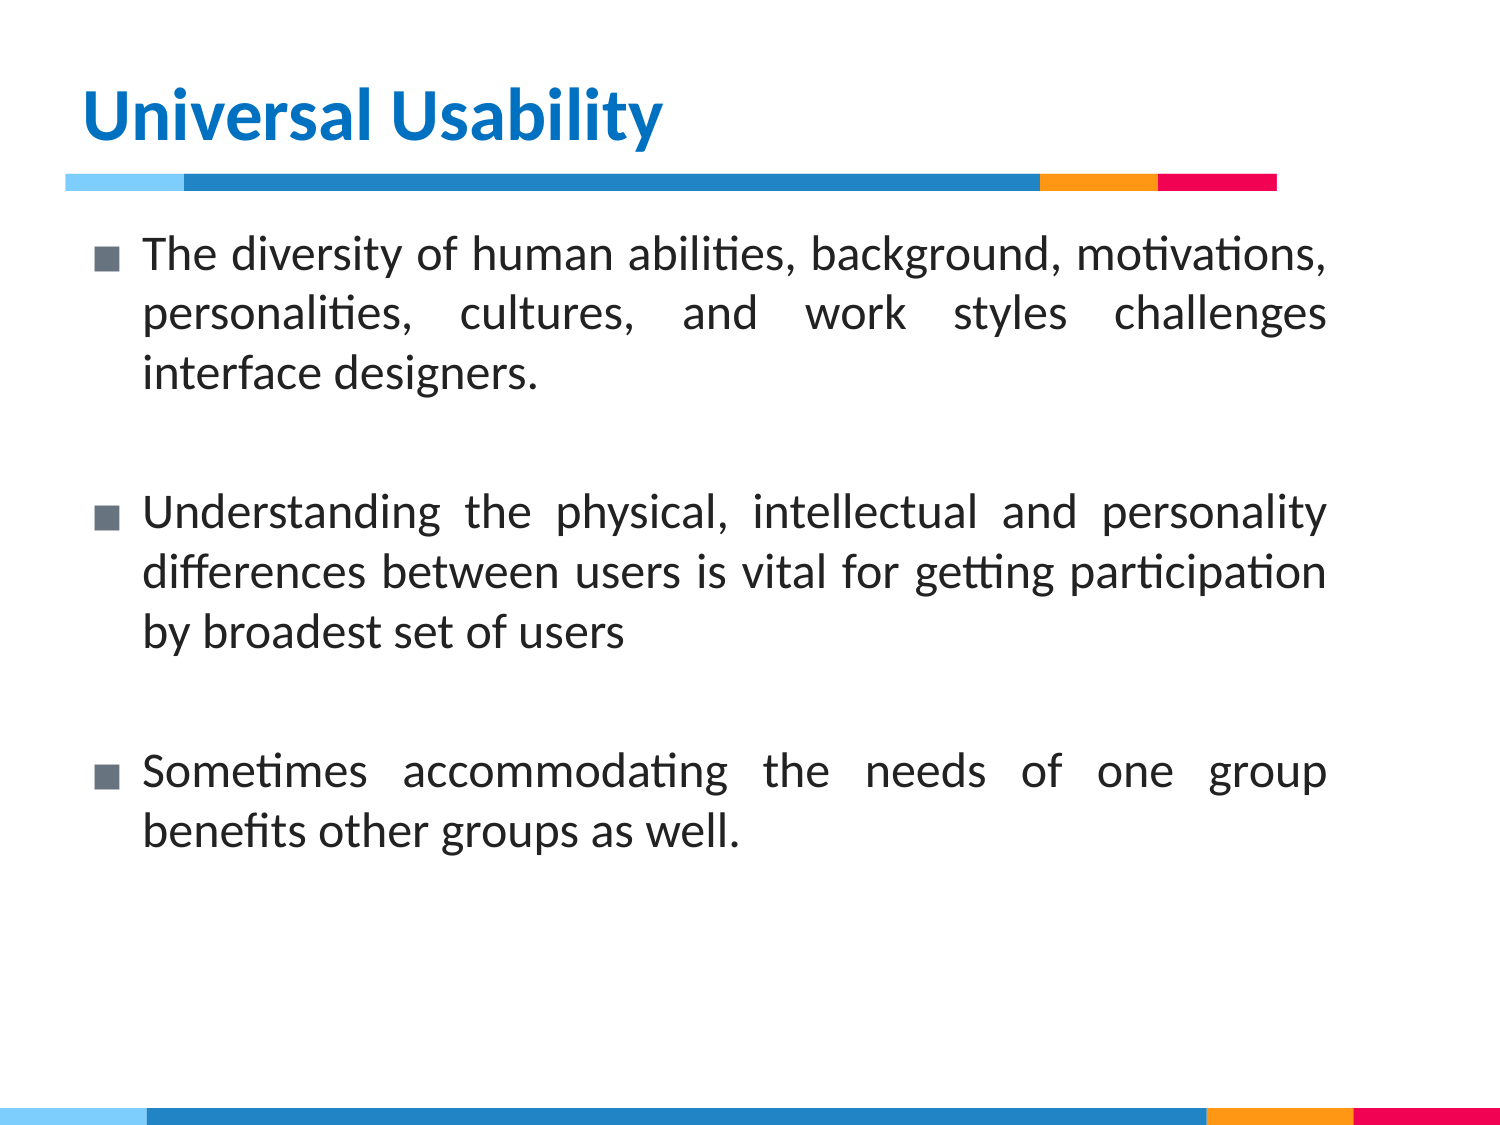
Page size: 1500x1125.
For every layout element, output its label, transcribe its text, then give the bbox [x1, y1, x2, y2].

title Universal Usability [67, 45, 1438, 171]
list The diversity of human abilities, background, motivations, personalities, cultures, and work styles challenges interface designers. Understanding the physical, intellectual and personality differences between users is vital for getting participation by broadest set of users Sometimes accommodating the needs of one group benefits other groups as well. [70, 212, 1343, 1071]
